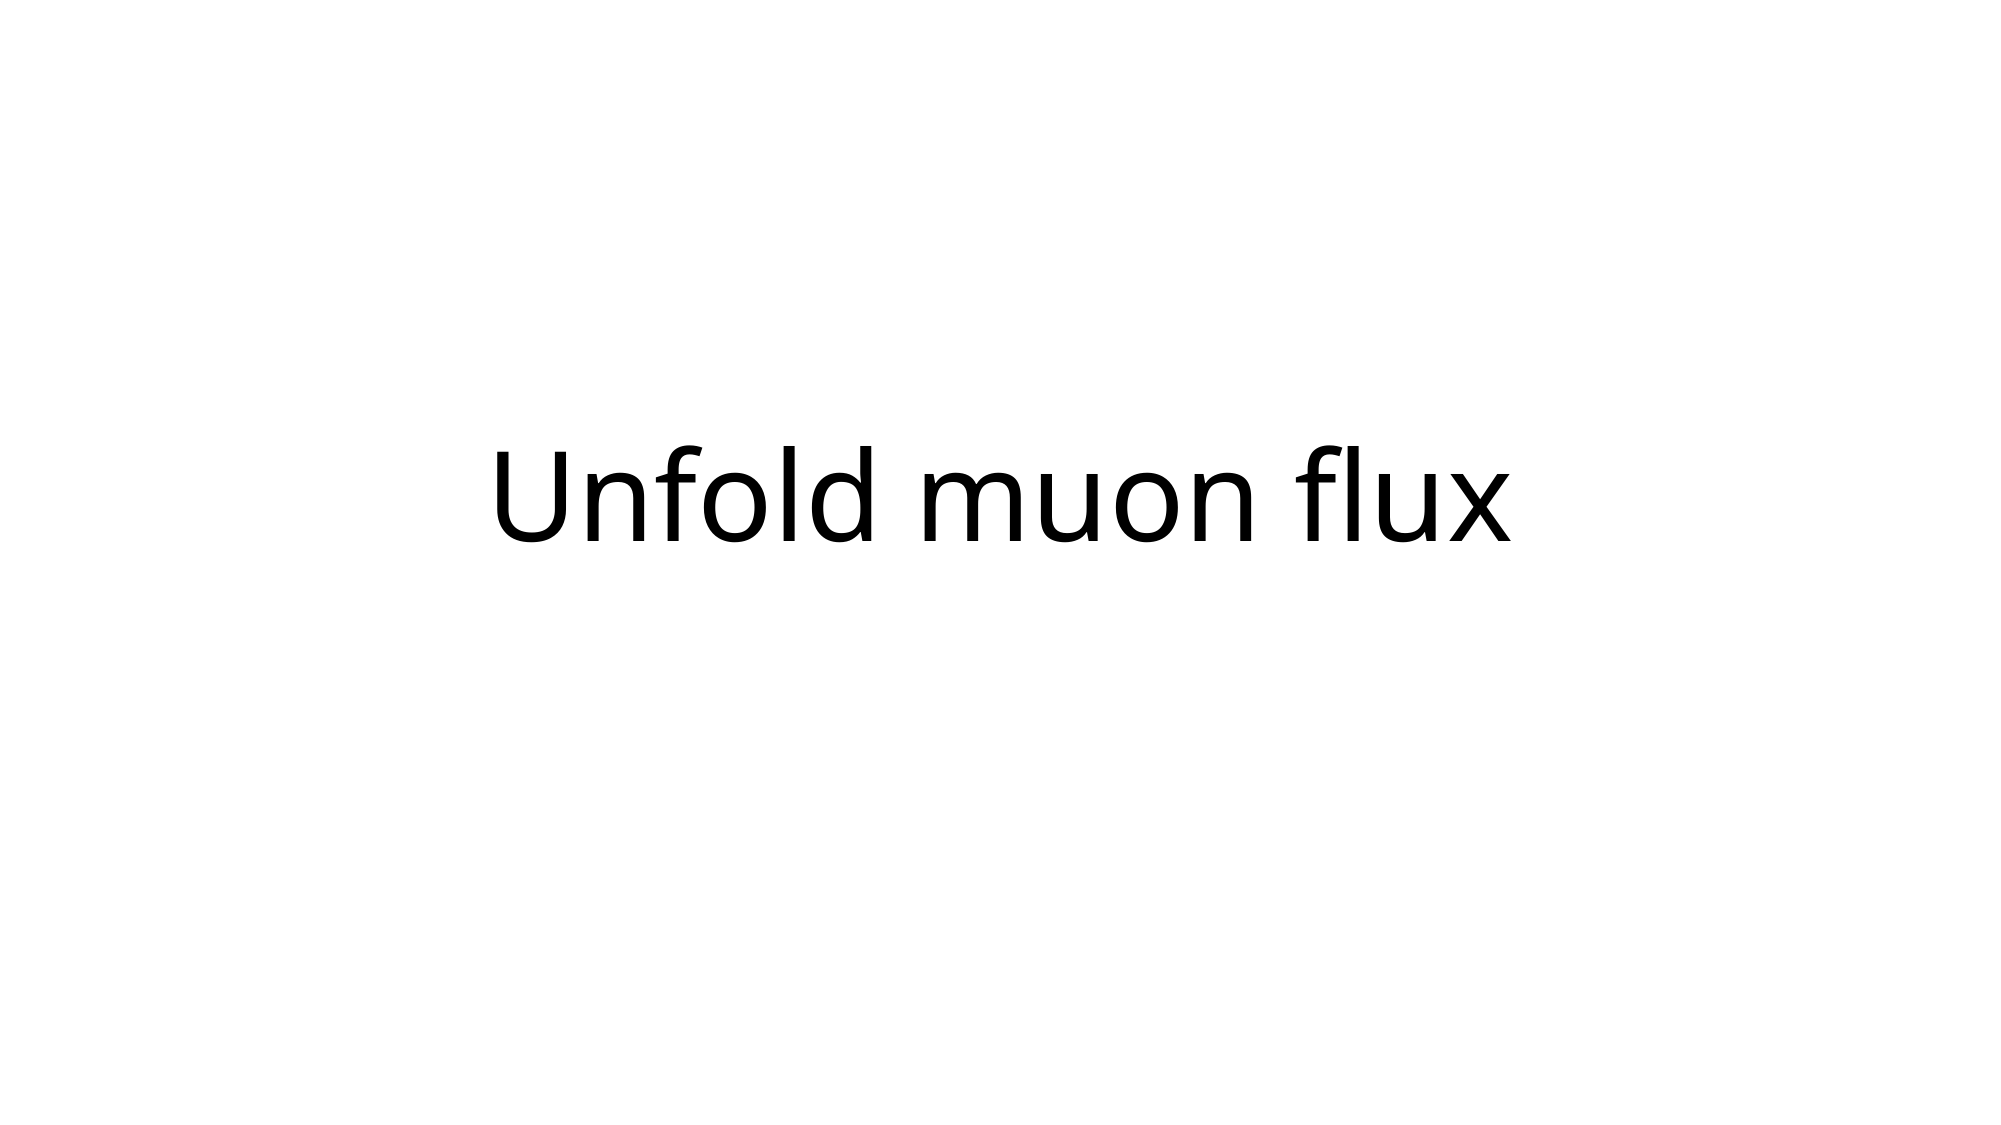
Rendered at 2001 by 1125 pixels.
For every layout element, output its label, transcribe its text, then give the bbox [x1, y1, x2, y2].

title Unfold muon flux [249, 184, 1750, 576]
